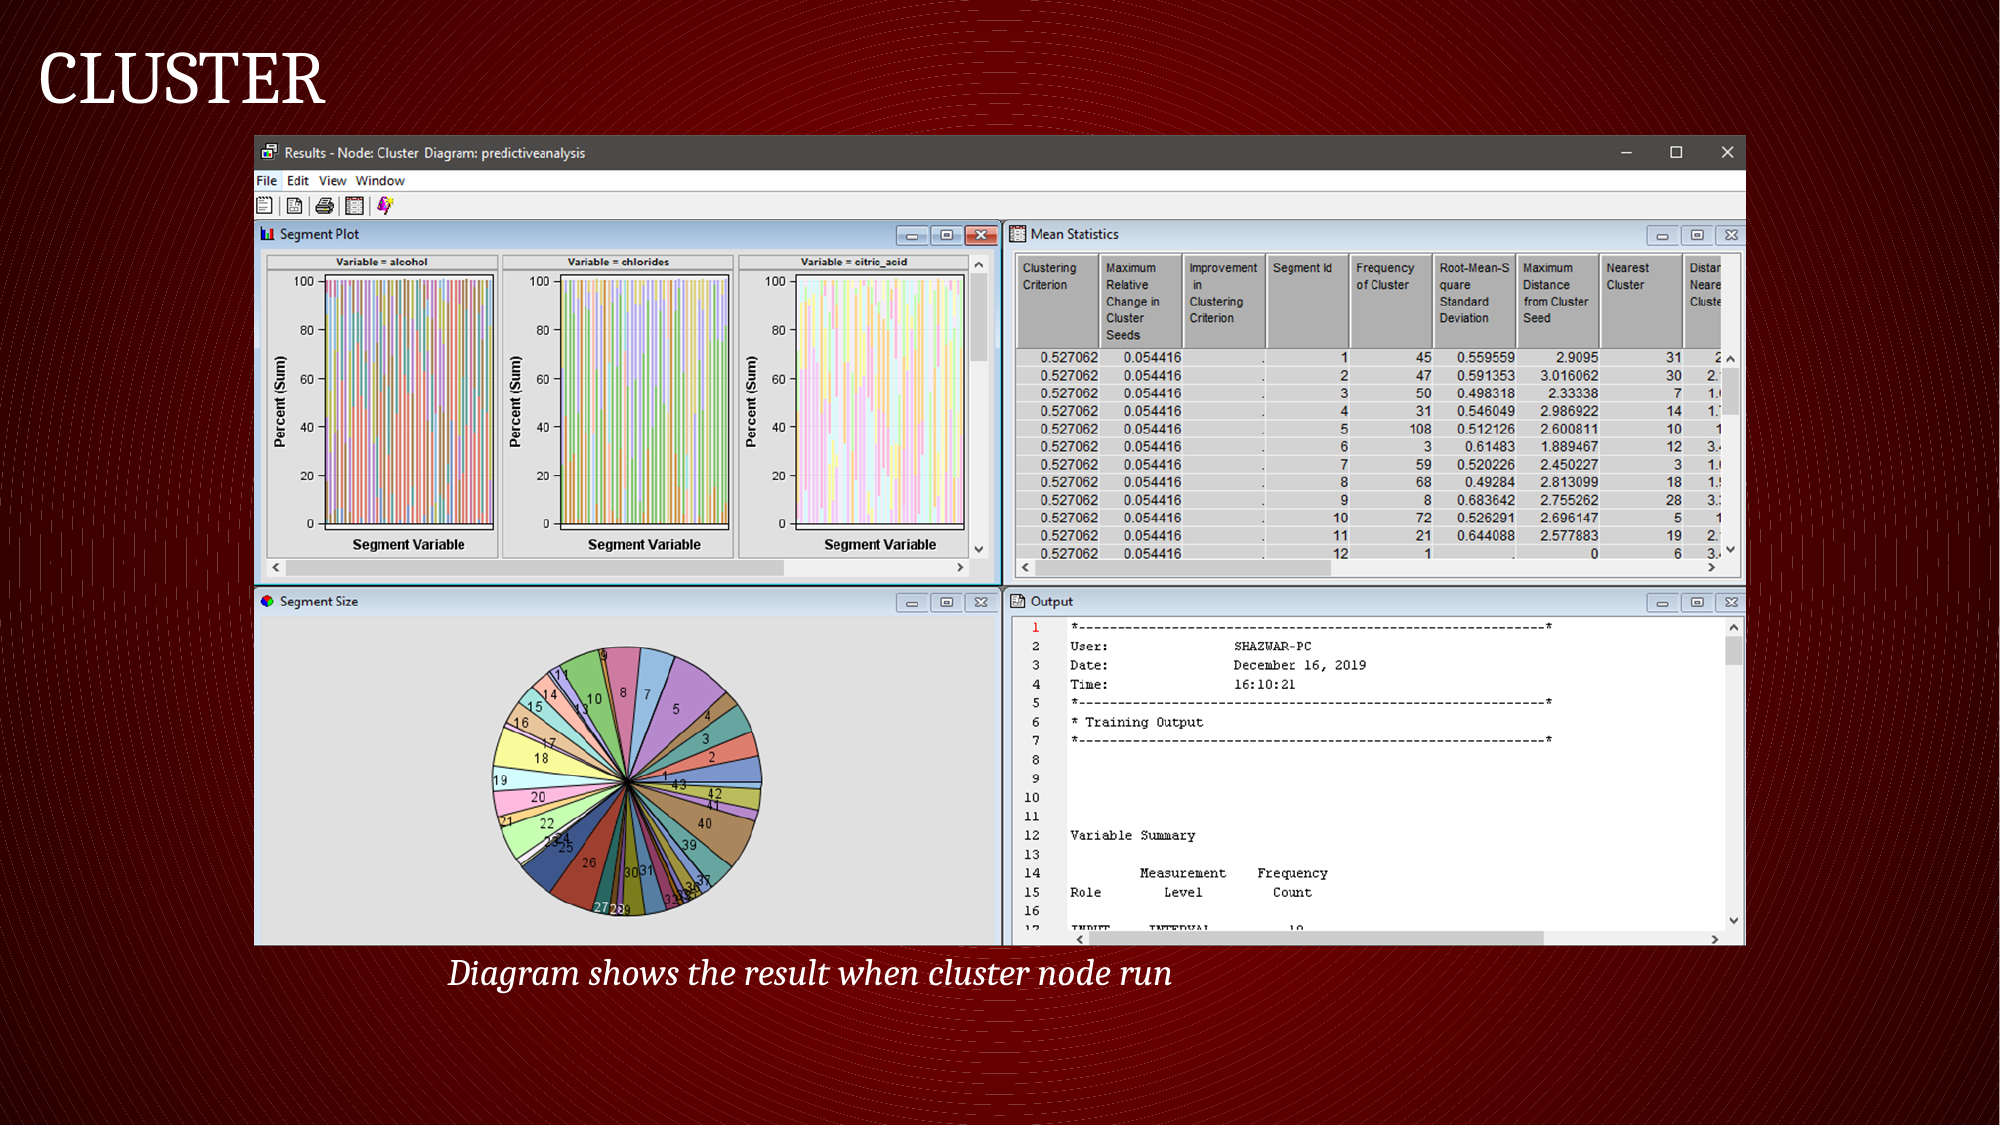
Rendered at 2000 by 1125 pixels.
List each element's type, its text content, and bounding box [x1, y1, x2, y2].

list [253, 135, 1746, 947]
title cLUSTER [19, 35, 1719, 236]
text_box Diagram shows the result when cluster node run [432, 945, 1909, 1001]
